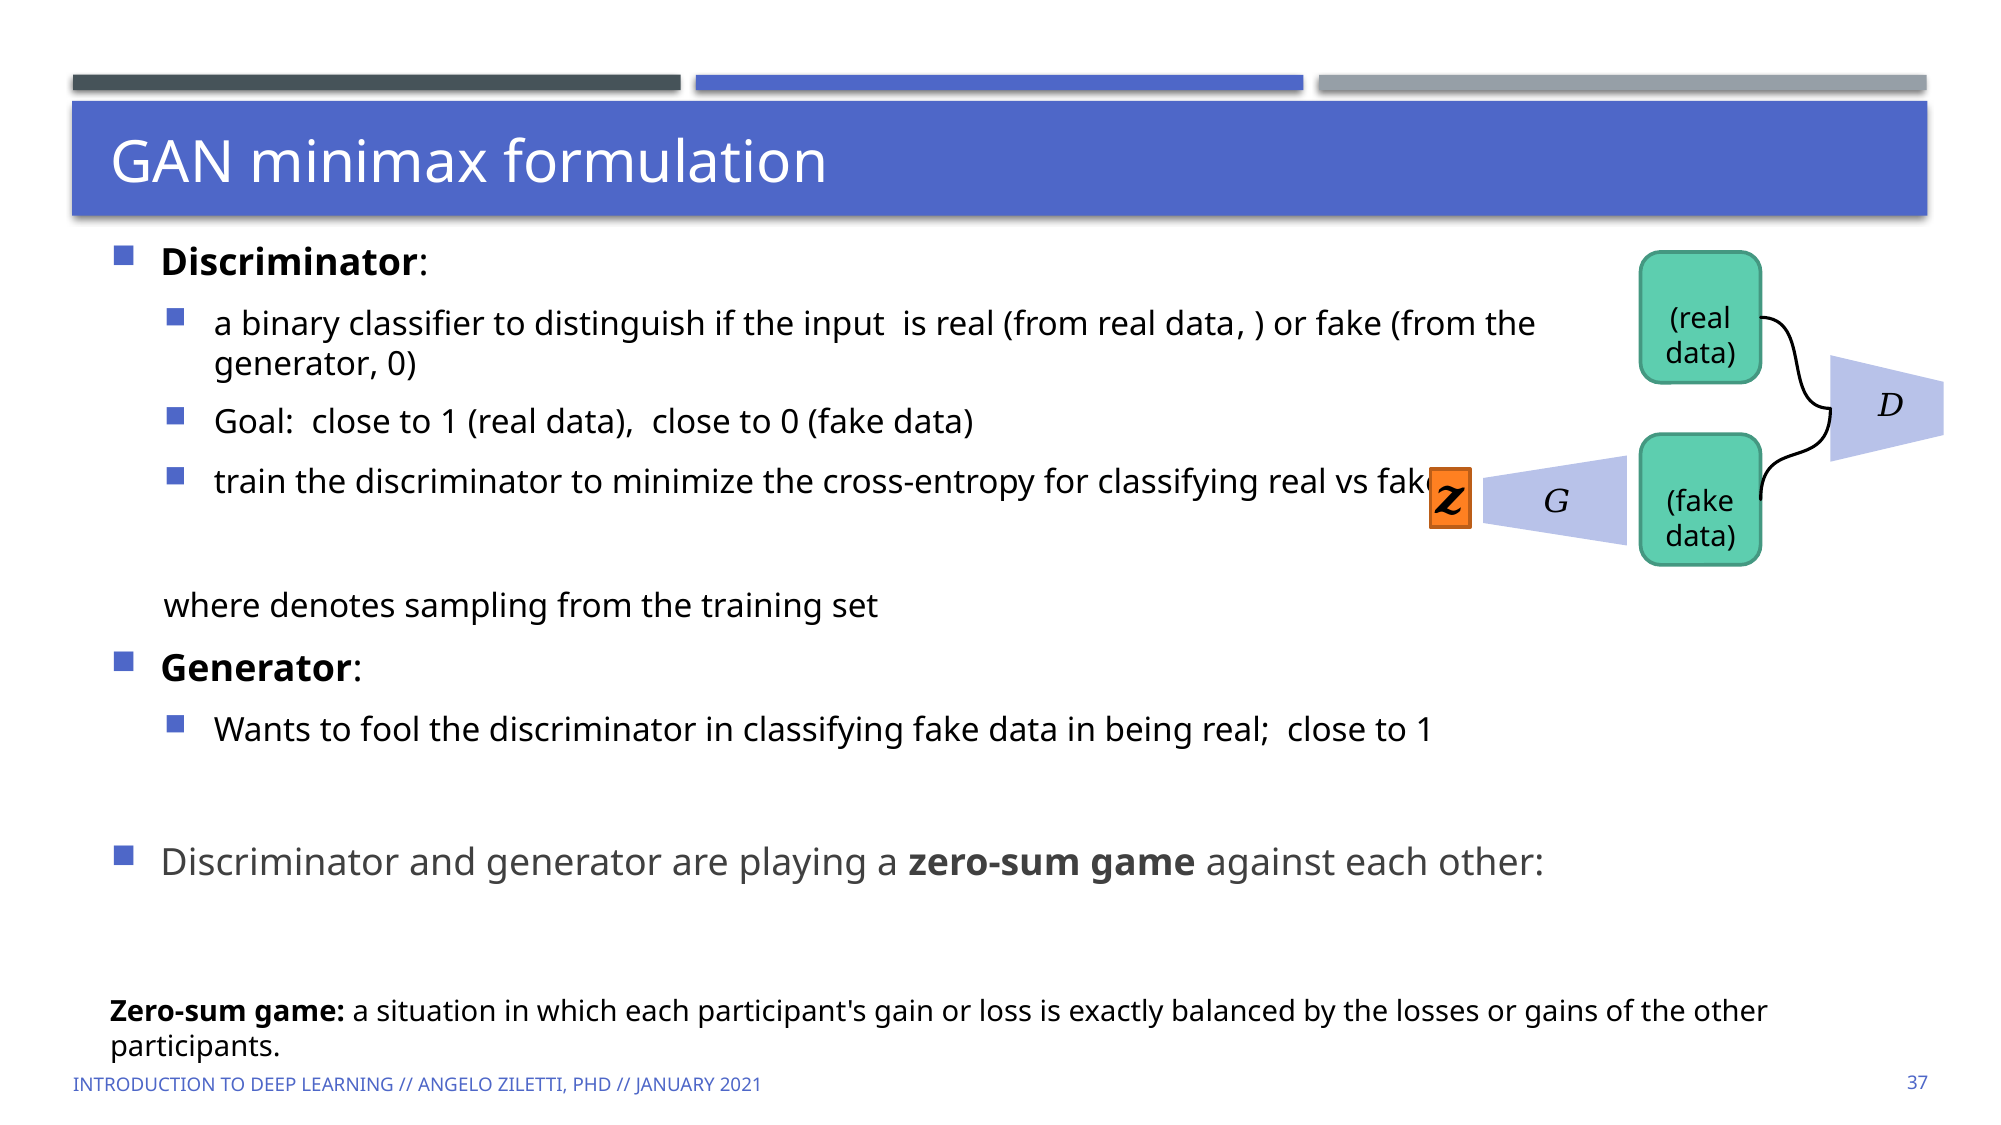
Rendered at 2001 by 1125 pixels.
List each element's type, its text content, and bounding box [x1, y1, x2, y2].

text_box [1431, 251, 1944, 566]
slide_number 37 [1770, 1053, 1944, 1114]
text_box Zero-sum game: a situation in which each participant's gain or loss is exactly balanced by the losses or gains of the other participants. [95, 984, 1919, 1070]
title GAN minimax formulation [95, 115, 1905, 203]
footer Introduction to Deep Learning // Angelo Ziletti, PhD // January 2021 [58, 1053, 1177, 1114]
